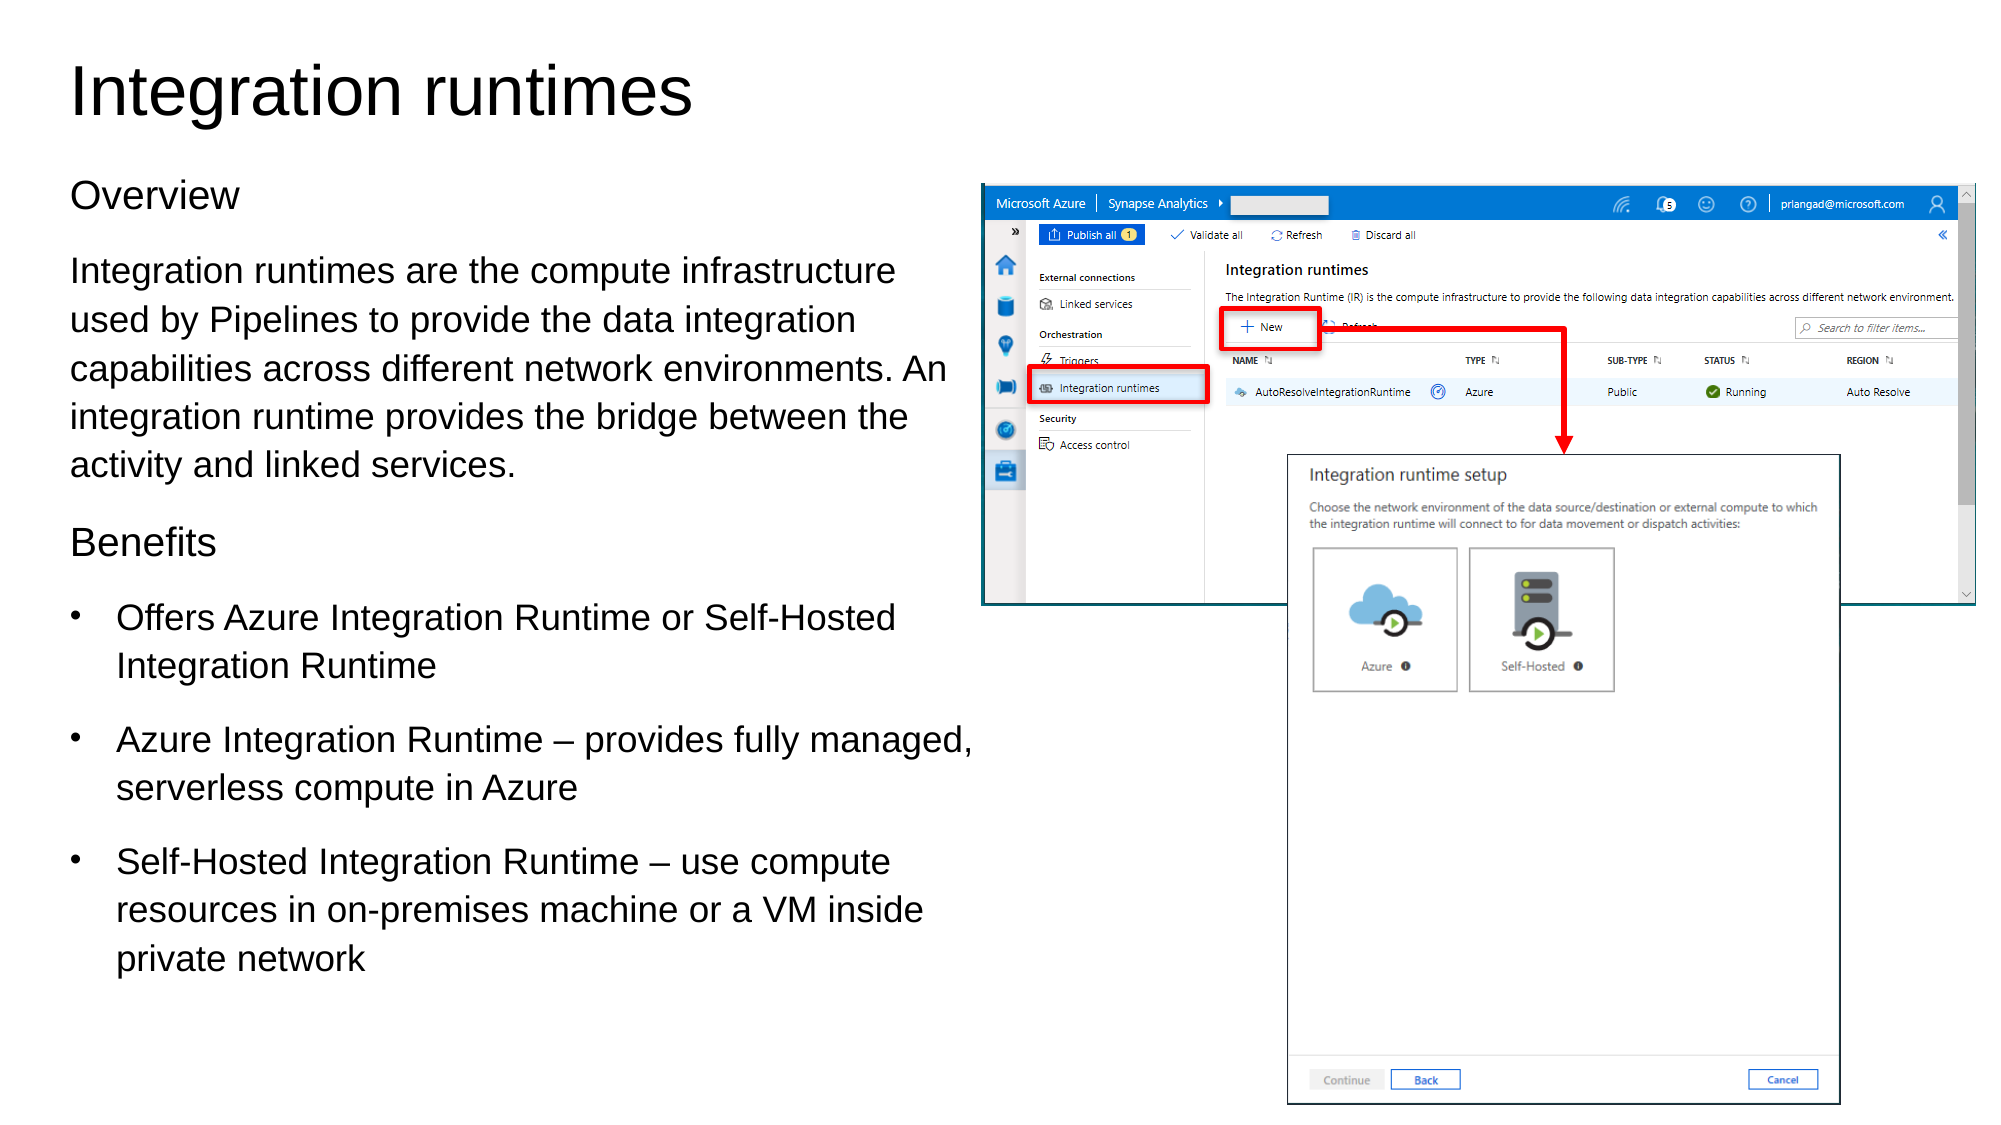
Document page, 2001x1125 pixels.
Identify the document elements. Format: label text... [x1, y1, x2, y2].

picture [981, 183, 1976, 1105]
list Overview Integration runtimes are the compute infrastructure used by Pipelines to provide the data integration capabilities across different network environments. An integration runtime provides the bridge between the activity and linked services. Benefits Offers Azure Integration Runtime or Self-Hosted Integration Runtime Azure Integration Runtime – provides fully managed, serverless compute in Azure Self-Hosted Integration Runtime – use compute resources in on-premises machine or a VM inside private network [70, 163, 982, 1076]
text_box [1319, 328, 1515, 455]
title Integration runtimes [70, 27, 1288, 152]
